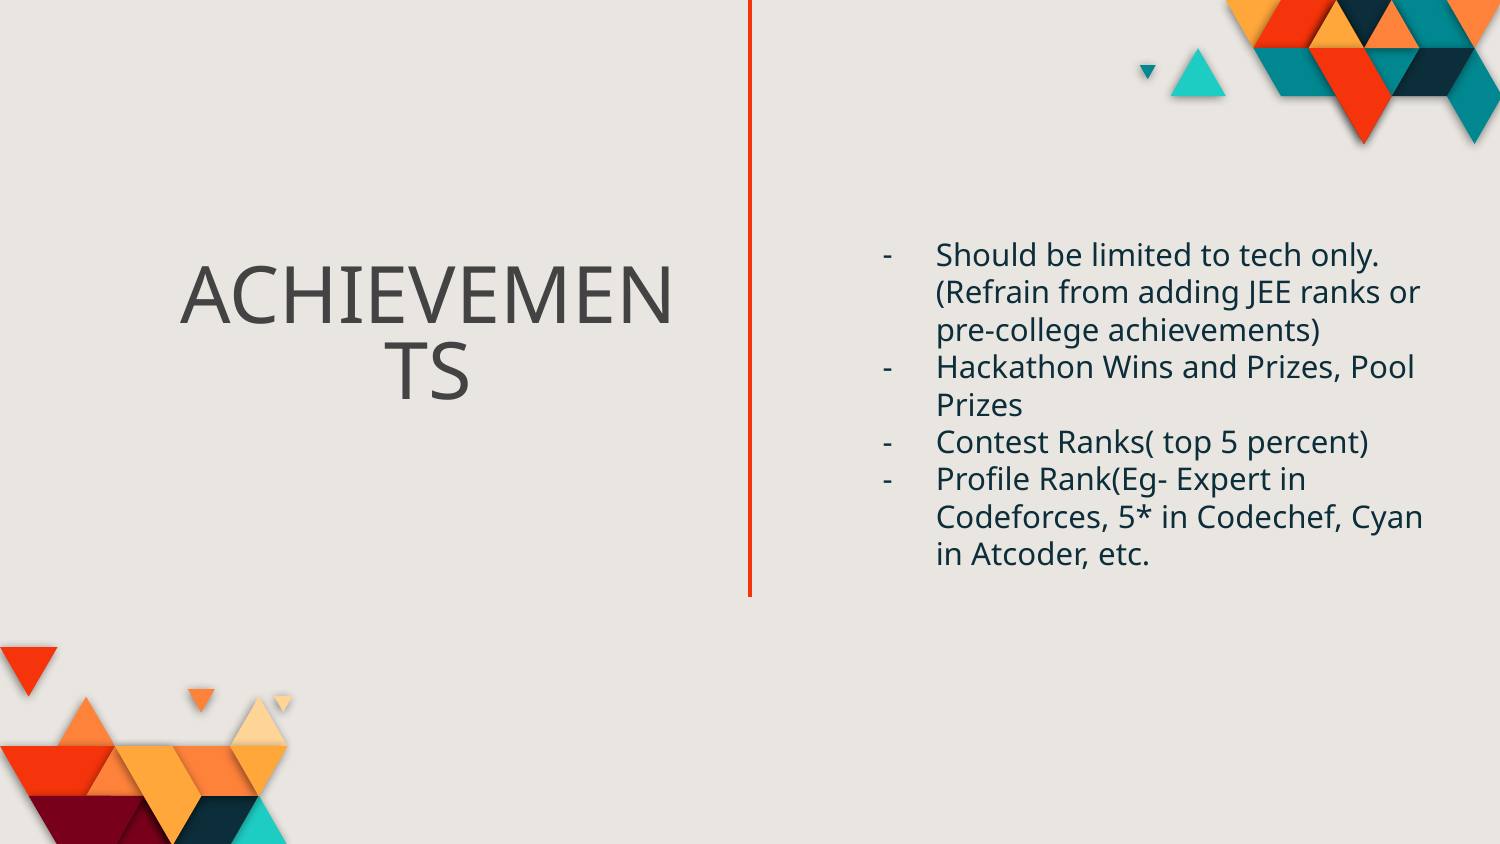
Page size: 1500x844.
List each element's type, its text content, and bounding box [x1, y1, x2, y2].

text_box Should be limited to tech only. (Refrain from adding JEE ranks or pre-college achievements) Hackathon Wins and Prizes, Pool Prizes Contest Ranks( top 5 percent) Profile Rank(Eg- Expert in Codeforces, 5* in Codechef, Cyan in Atcoder, etc. [845, 220, 1469, 634]
title ACHIEVEMENTS [157, 256, 700, 406]
